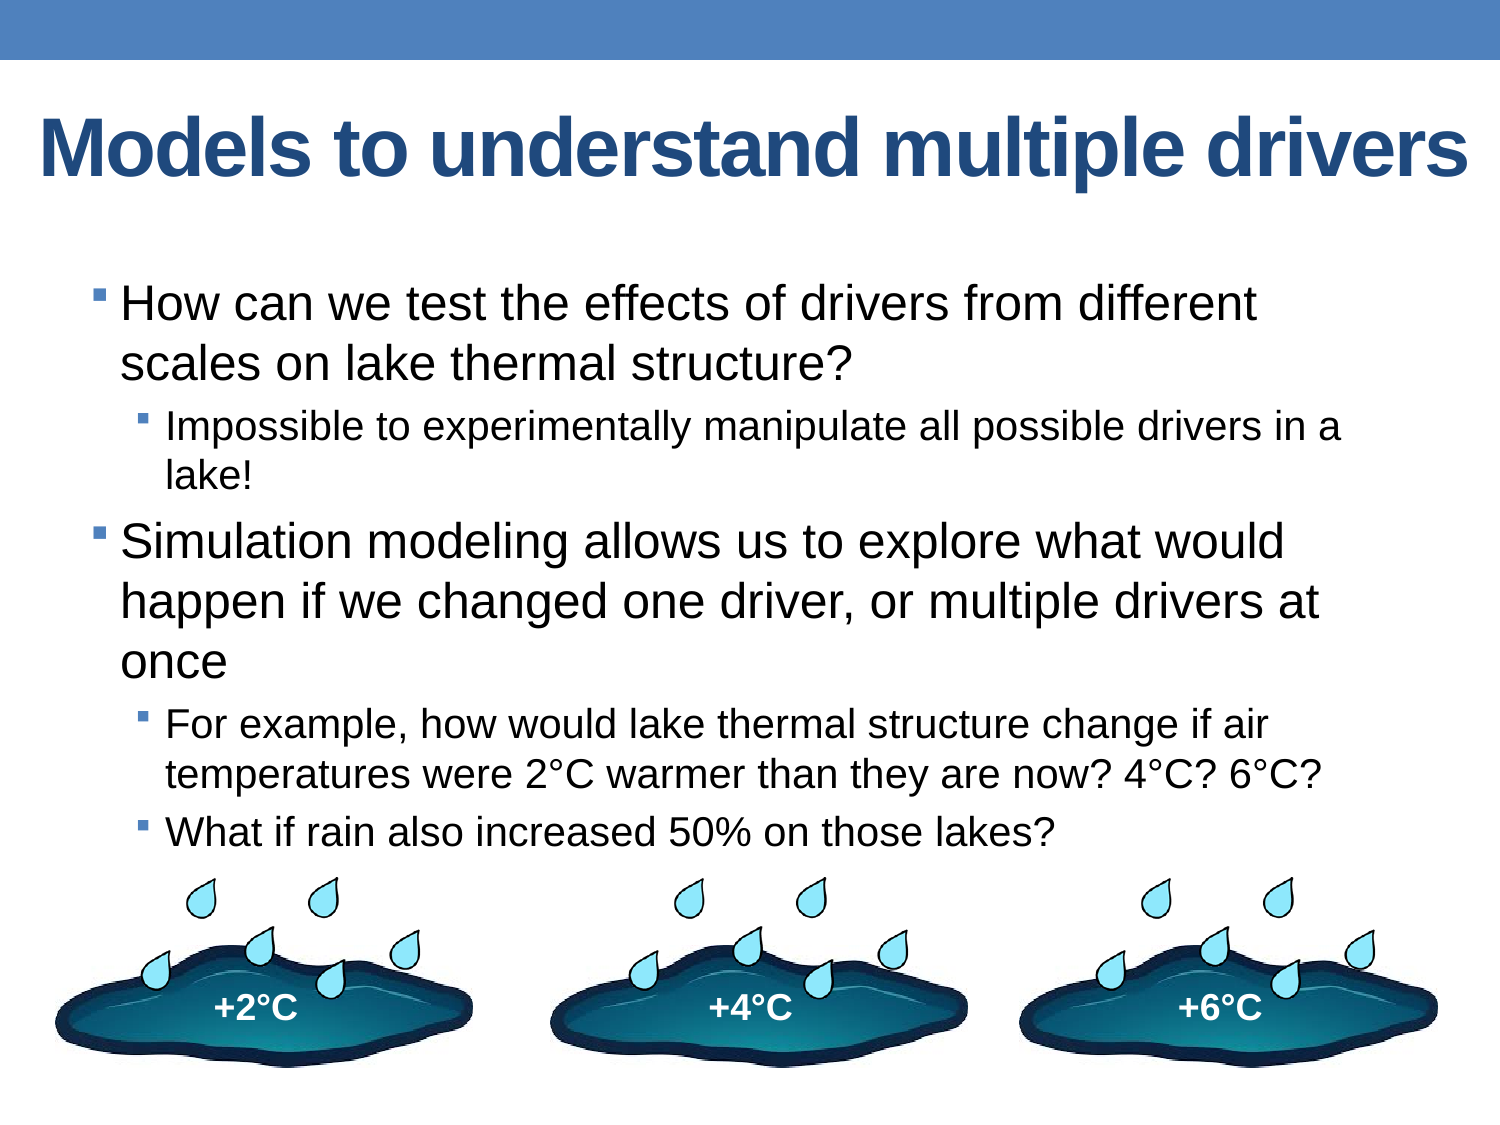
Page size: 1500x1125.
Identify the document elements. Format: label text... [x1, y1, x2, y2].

title Models to understand multiple drivers [0, 61, 1500, 225]
picture [1014, 877, 1443, 1068]
list How can we test the effects of drivers from different scales on lake thermal structure? Impossible to experimentally manipulate all possible drivers in a lake! Simulation modeling allows us to explore what would happen if we changed one driver, or multiple drivers at once For example, how would lake thermal structure change if air temperatures were 2°C warmer than they are now? 4°C? 6°C? What if rain also increased 50% on those lakes? [75, 262, 1425, 1063]
picture [55, 877, 488, 1068]
picture [547, 877, 976, 1068]
